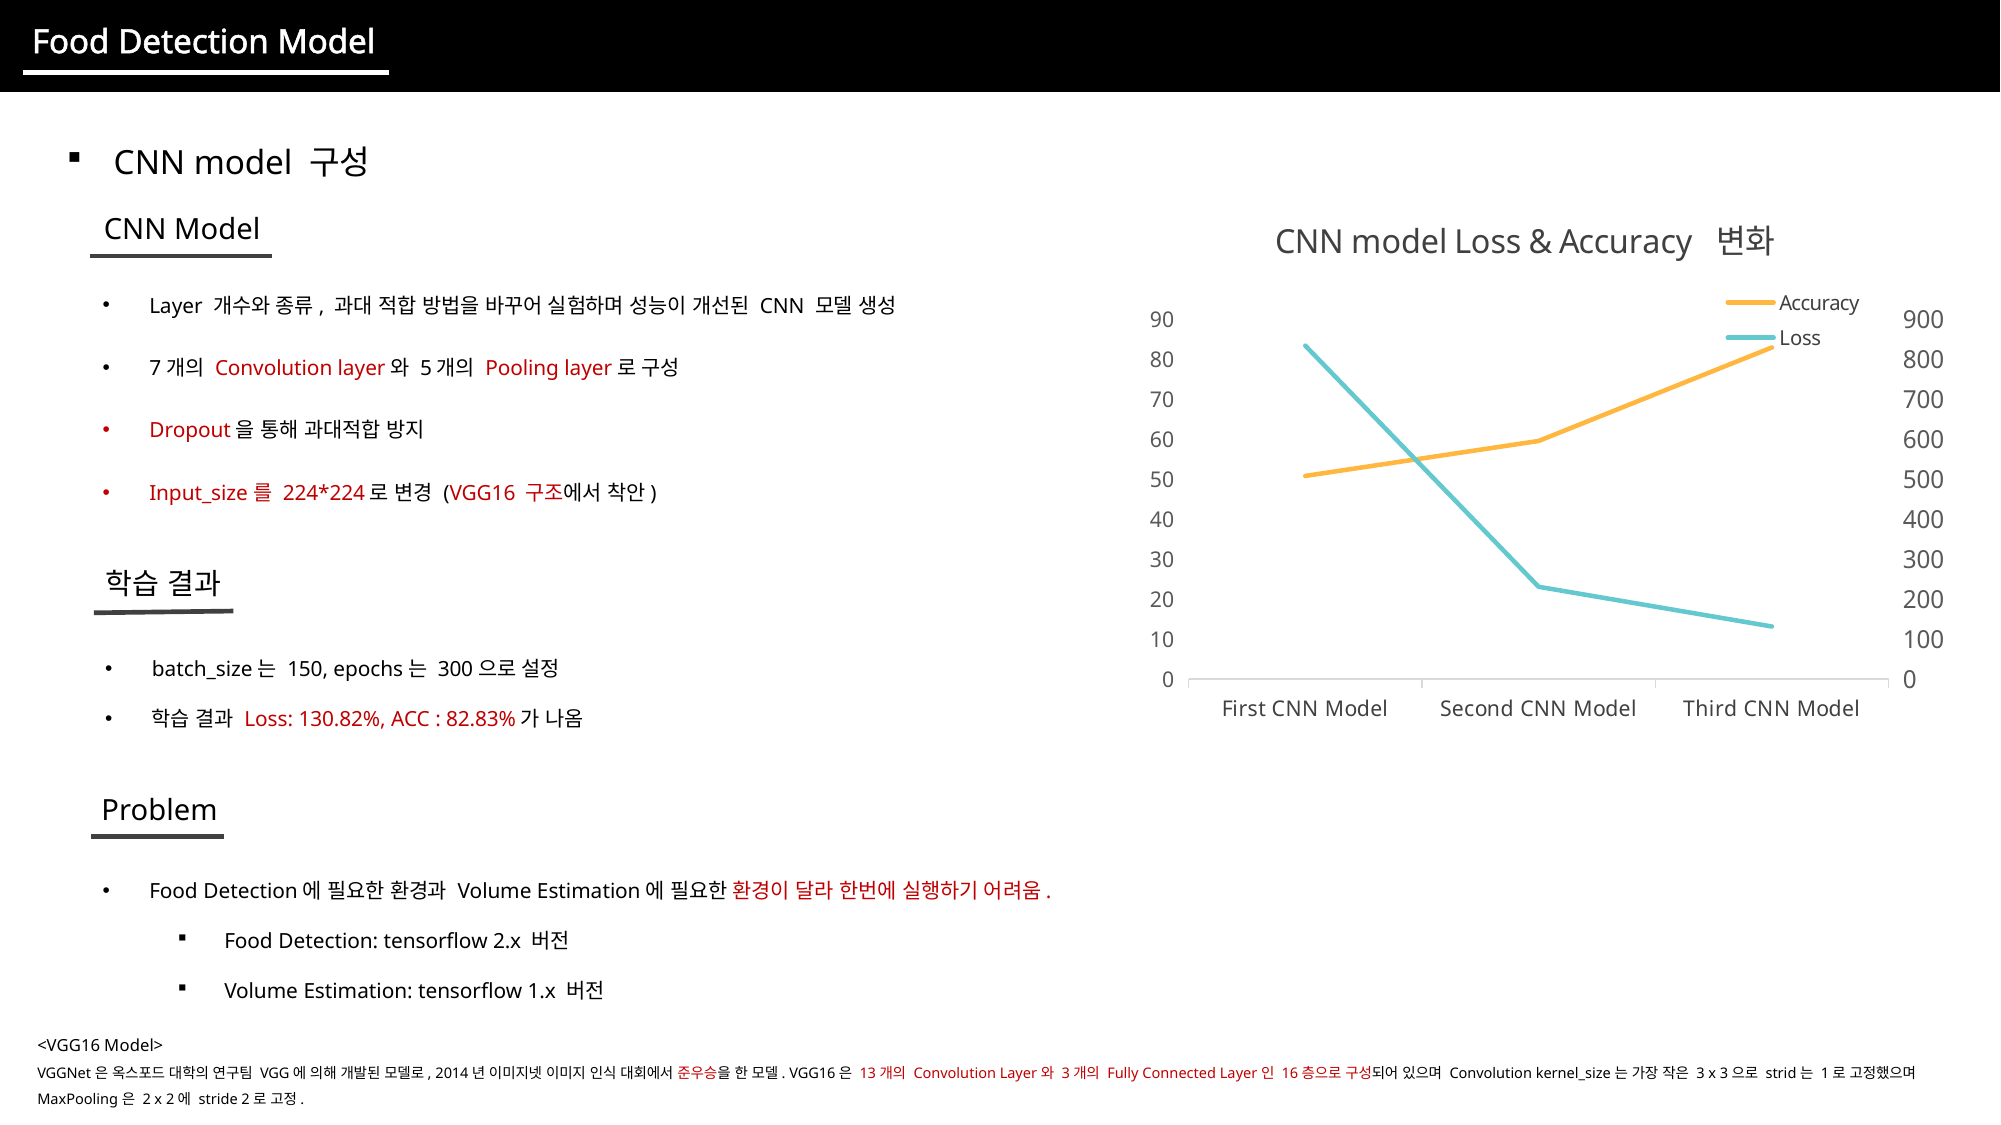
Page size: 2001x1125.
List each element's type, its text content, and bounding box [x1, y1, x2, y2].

text_box 학습 결과 [82, 558, 245, 608]
text_box CNN model 구성 [52, 114, 493, 189]
text_box Food Detection Model [8, 12, 400, 68]
text_box batch_size는 150, epochs는 300으로 설정 학습 결과 Loss: 130.82%, ACC : 82.83%가 나옴 [90, 623, 777, 739]
text_box CNN Model [78, 202, 286, 253]
text_box Food Detection에 필요한 환경과 Volume Estimation에 필요한 환경이 달라 한번에 실행하기 어려움. Food Detection: tensorflow 2.x 버전 Volume Estimation: tensorflow 1.x 버전 [87, 832, 1335, 1010]
text_box Layer 개수와 종류, 과대 적합 방법을 바꾸어 실험하며 성능이 개선된 CNN 모델 생성 7개의 Convolution layer와 5개의 Pooling layer로 구성 Dropout을 통해 과대적합 방지 Input_size를 224*224로 변경 (VGG16 구조에서 착안) [87, 247, 1044, 512]
chart [1128, 190, 1945, 724]
text_box [0, 0, 2000, 93]
text_box Problem [78, 783, 241, 834]
text_box <VGG16 Model> VGGNet은 옥스포드 대학의 연구팀 VGG에 의해 개발된 모델로, 2014년 이미지넷 이미지 인식 대회에서 준우승을 한 모델. VGG16은 13개의 Convolution Layer와 3개의 Fully Connected Layer인 16층으로 구성되어 있으며 Convolution kernel_size는 가장 작은 3 x 3으로 strid는 1로 고정했으며 MaxPooling은 2 x 2에 stride 2로 고정. [22, 1017, 2000, 1115]
